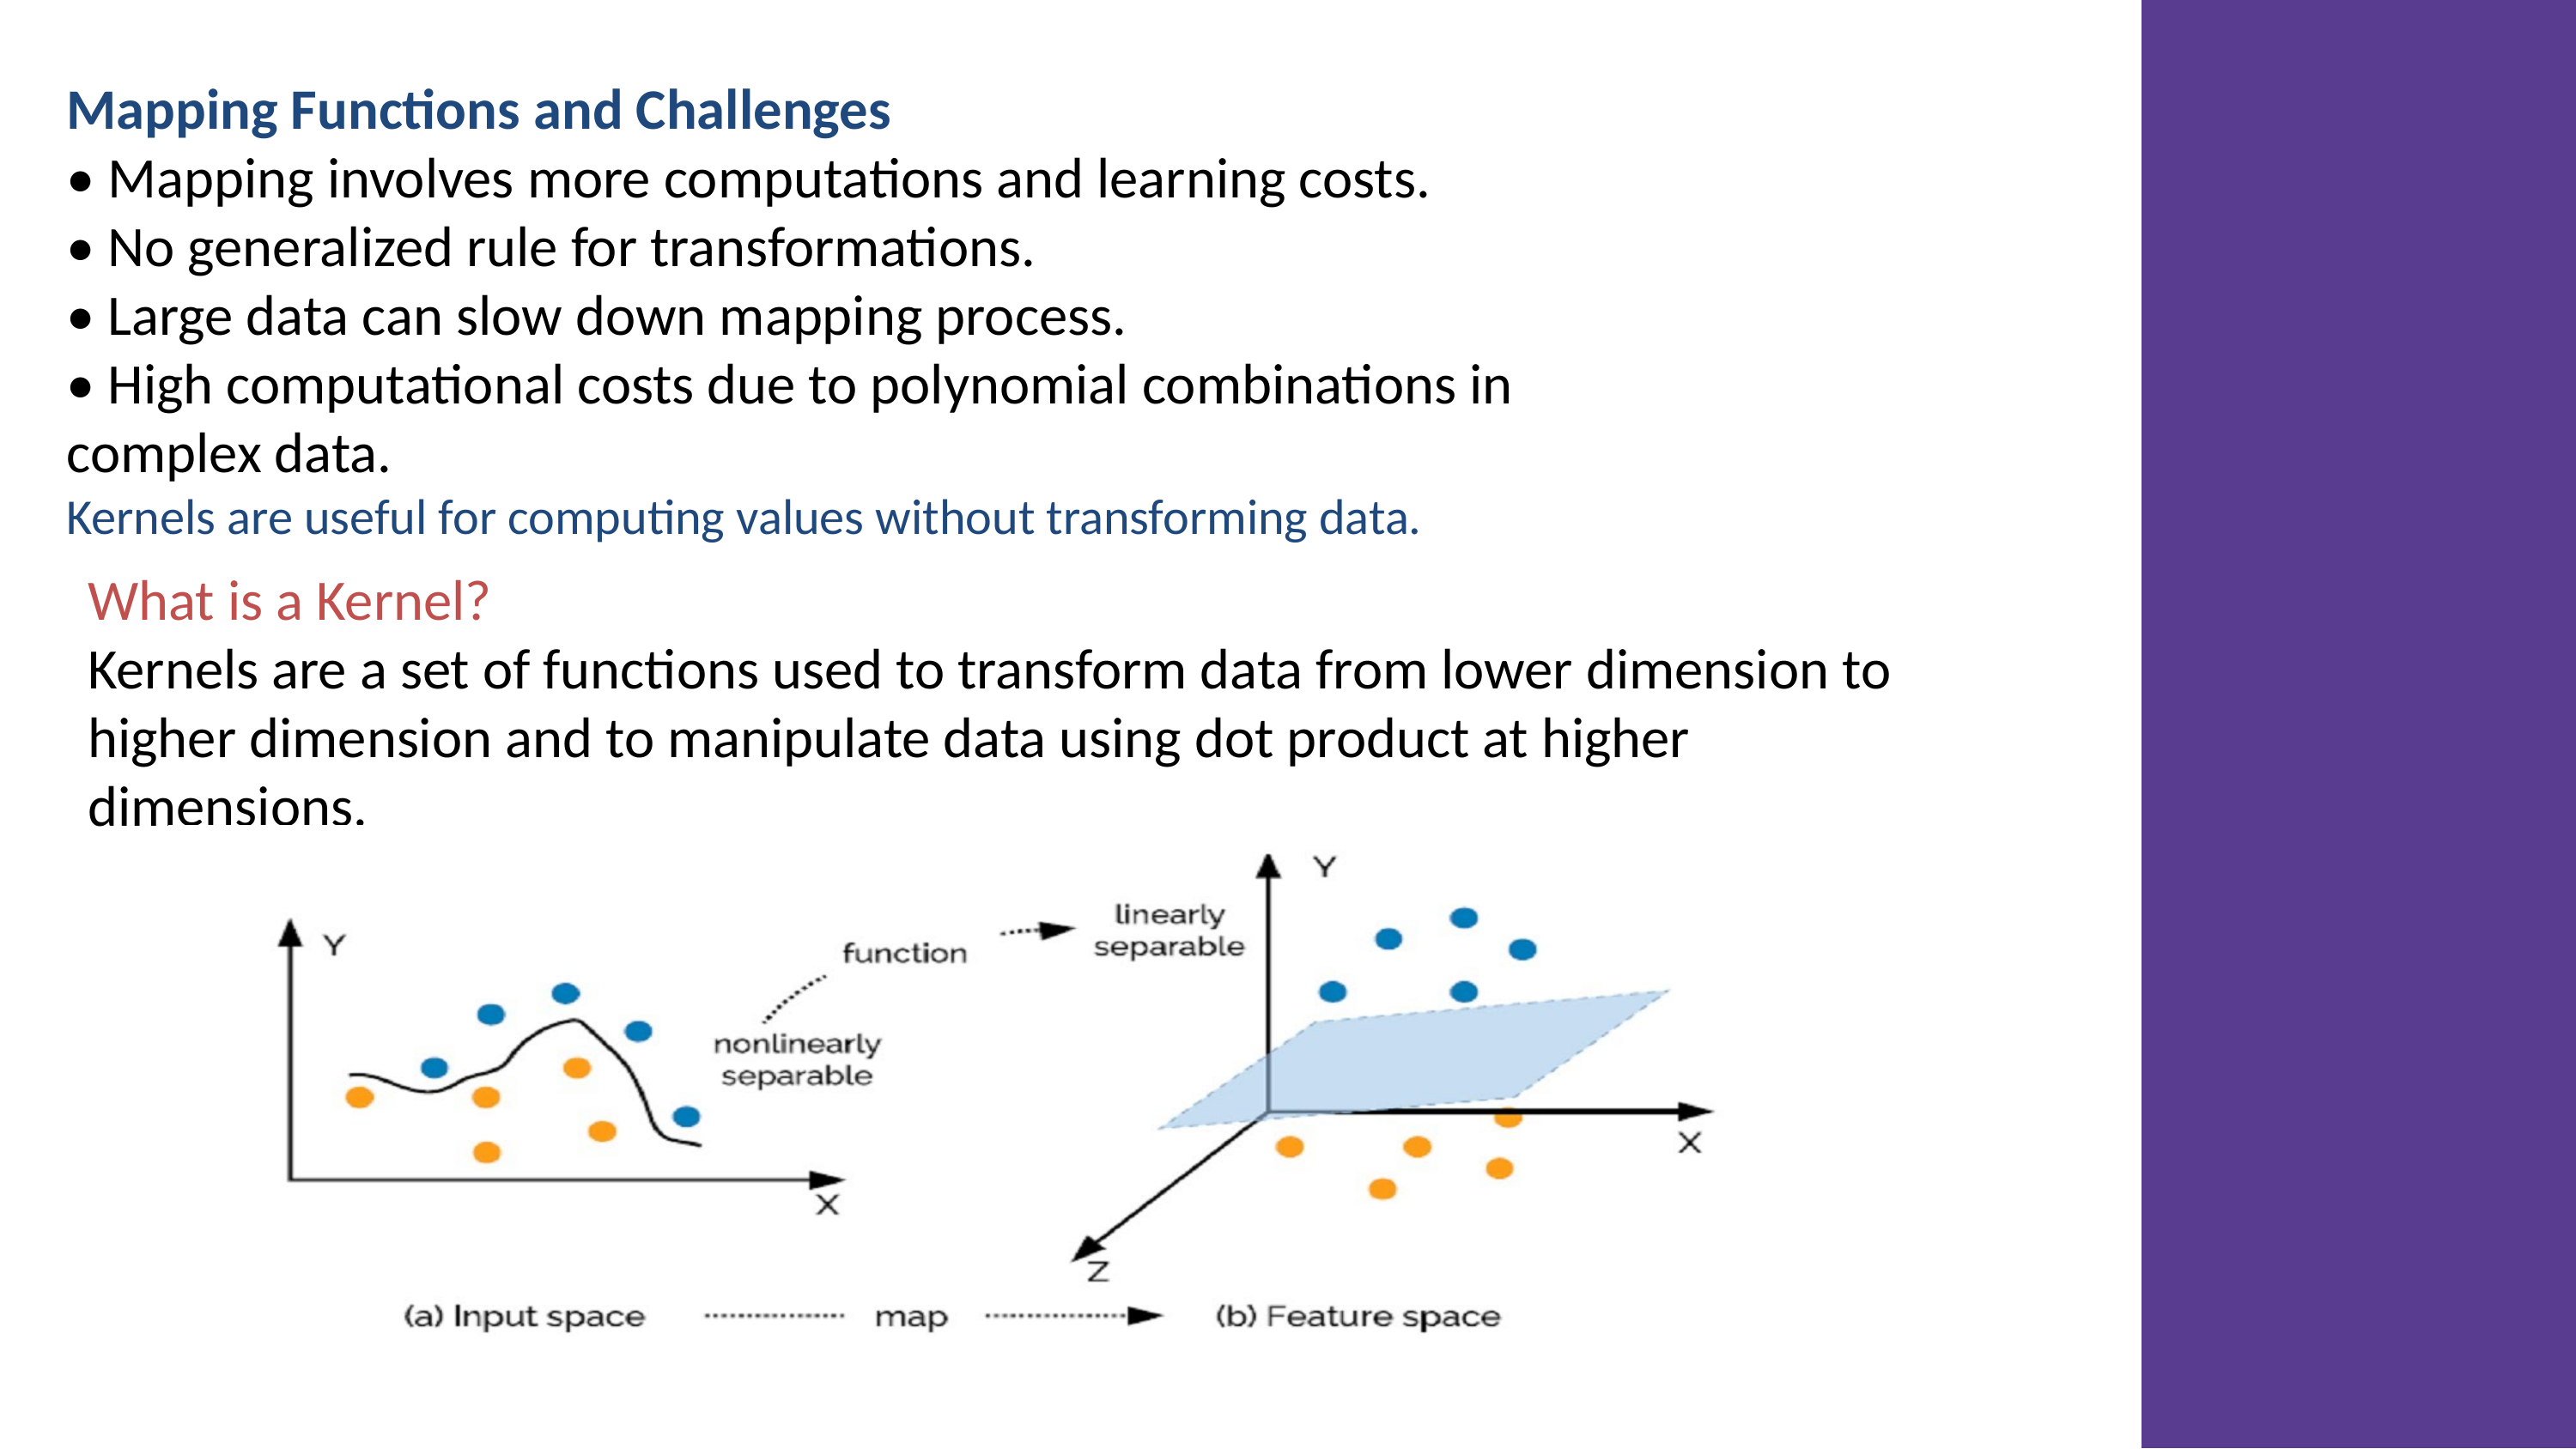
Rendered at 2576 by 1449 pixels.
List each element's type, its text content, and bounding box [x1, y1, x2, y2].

text_box What is a Kernel? Kernels are a set of functions used to transform data from lower dimension to higher dimension and to manipulate data using dot product at higher dimensions. [75, 556, 1986, 845]
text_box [2141, 0, 2576, 1449]
picture [161, 825, 1799, 1446]
text_box Mapping Functions and Challenges • Mapping involves more computations and learning costs. • No generalized rule for transformations. • Large data can slow down mapping process. • High computational costs due to polynomial combinations in complex data. Kernels are useful for computing values without transforming data. [53, 65, 1713, 551]
